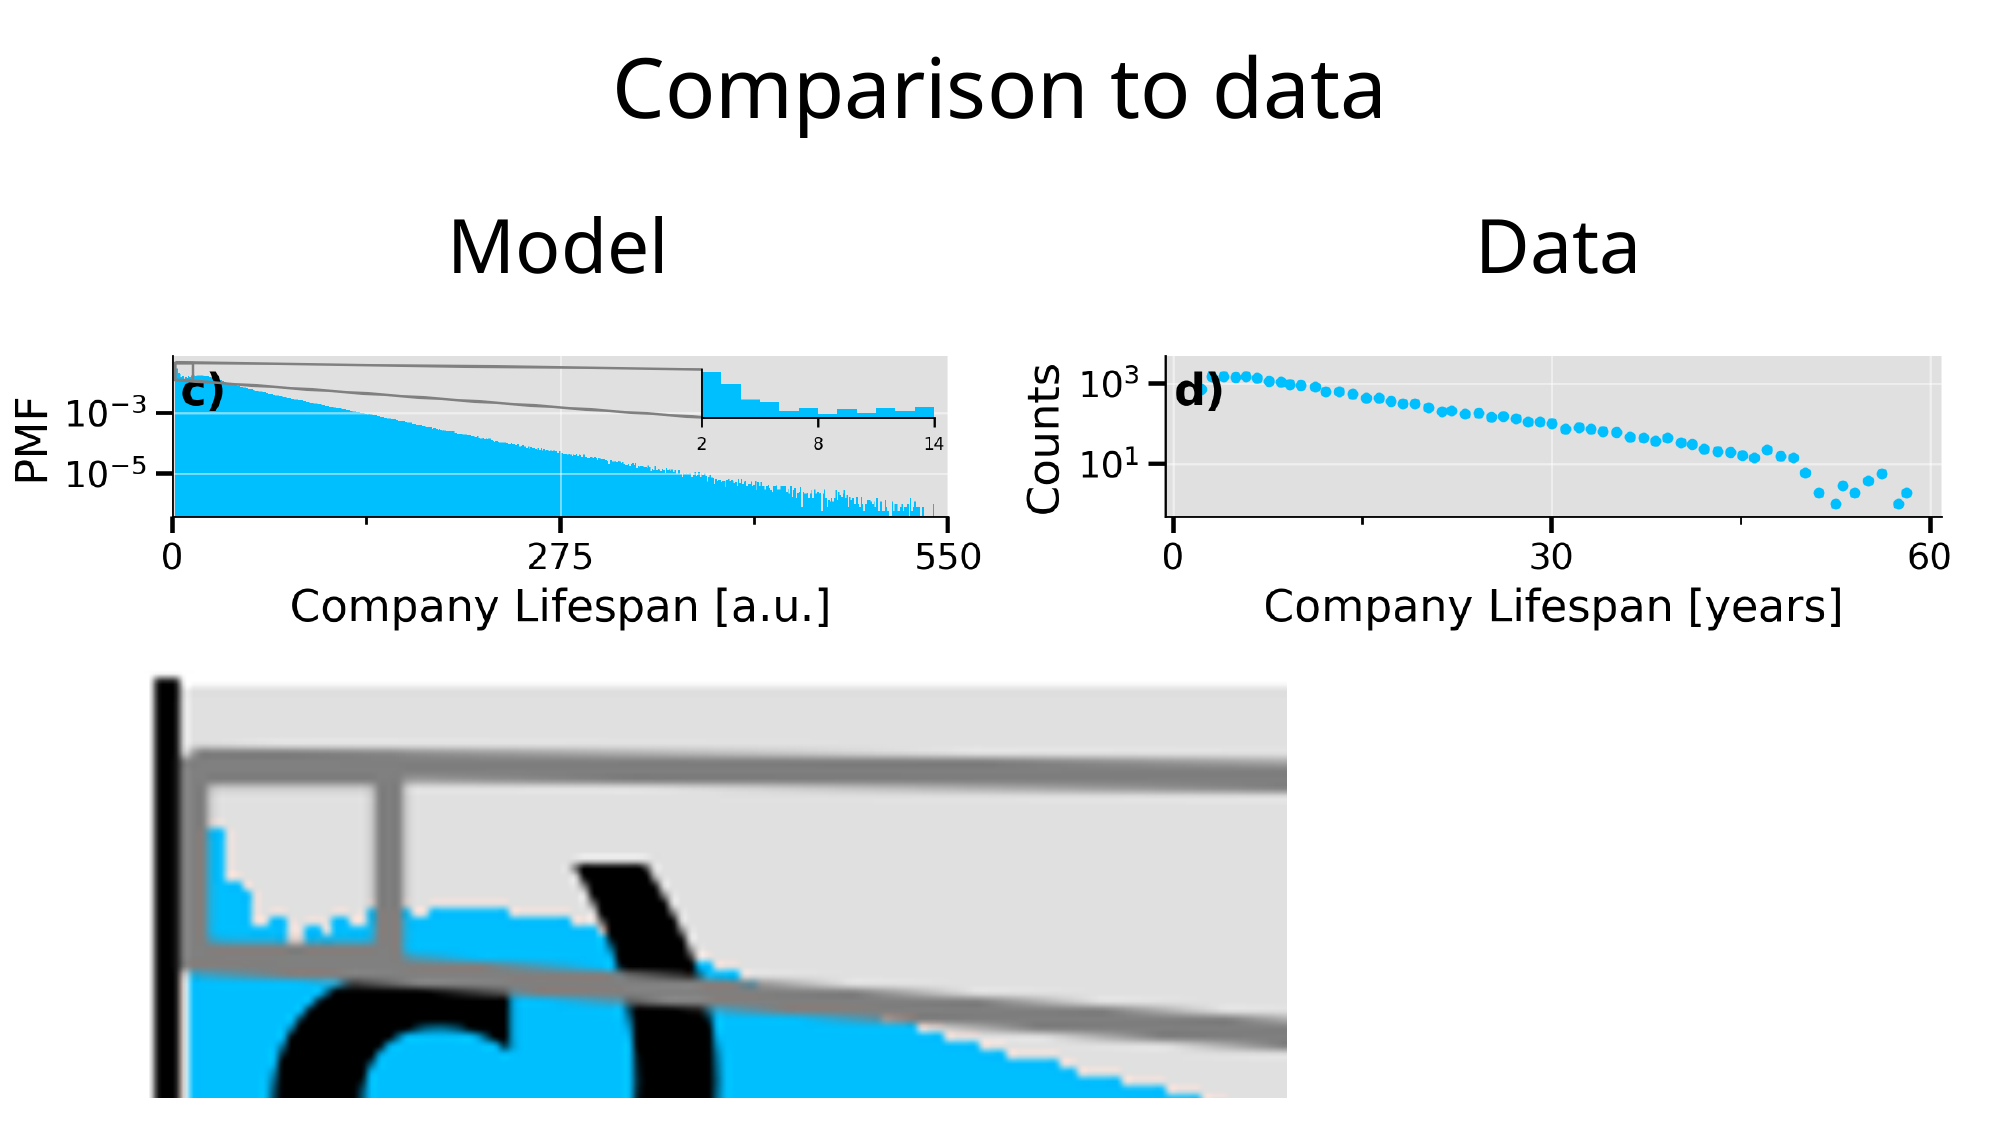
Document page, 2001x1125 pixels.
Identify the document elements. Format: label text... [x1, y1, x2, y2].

text_box Model [169, 190, 947, 296]
picture [143, 669, 1288, 1098]
text_box Comparison to data [373, 27, 1627, 143]
picture [0, 343, 1992, 641]
text_box Data [1169, 190, 1947, 296]
